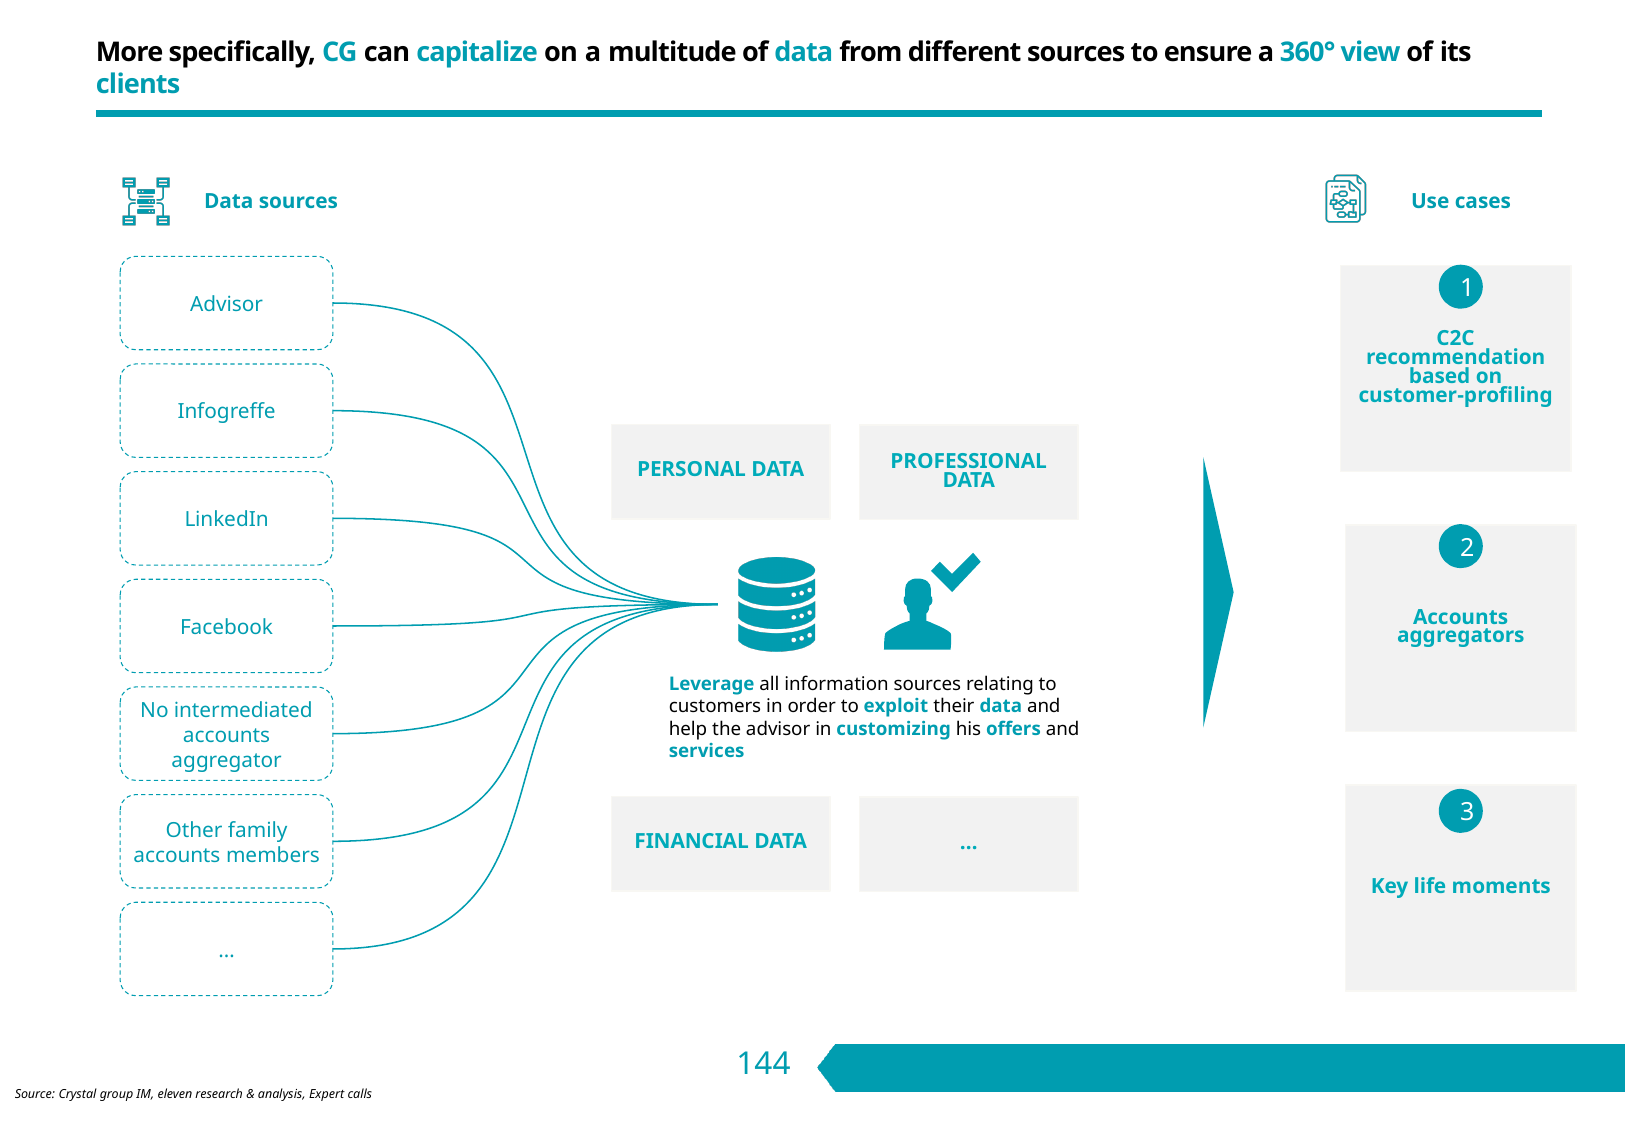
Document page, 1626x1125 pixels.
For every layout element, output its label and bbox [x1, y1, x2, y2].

text_box [172, 175, 424, 226]
text_box [1345, 522, 1576, 732]
text_box [1345, 784, 1576, 992]
picture [1320, 173, 1372, 225]
text_box [120, 256, 1100, 996]
picture [119, 175, 172, 229]
text_box [1203, 457, 1234, 728]
text_box [859, 425, 1078, 520]
picture [719, 545, 837, 664]
title [95, 19, 1542, 114]
text_box [1308, 175, 1613, 226]
text_box [883, 552, 981, 650]
text_box [1340, 262, 1571, 472]
picture [810, 1044, 1625, 1115]
text_box [859, 797, 1078, 892]
